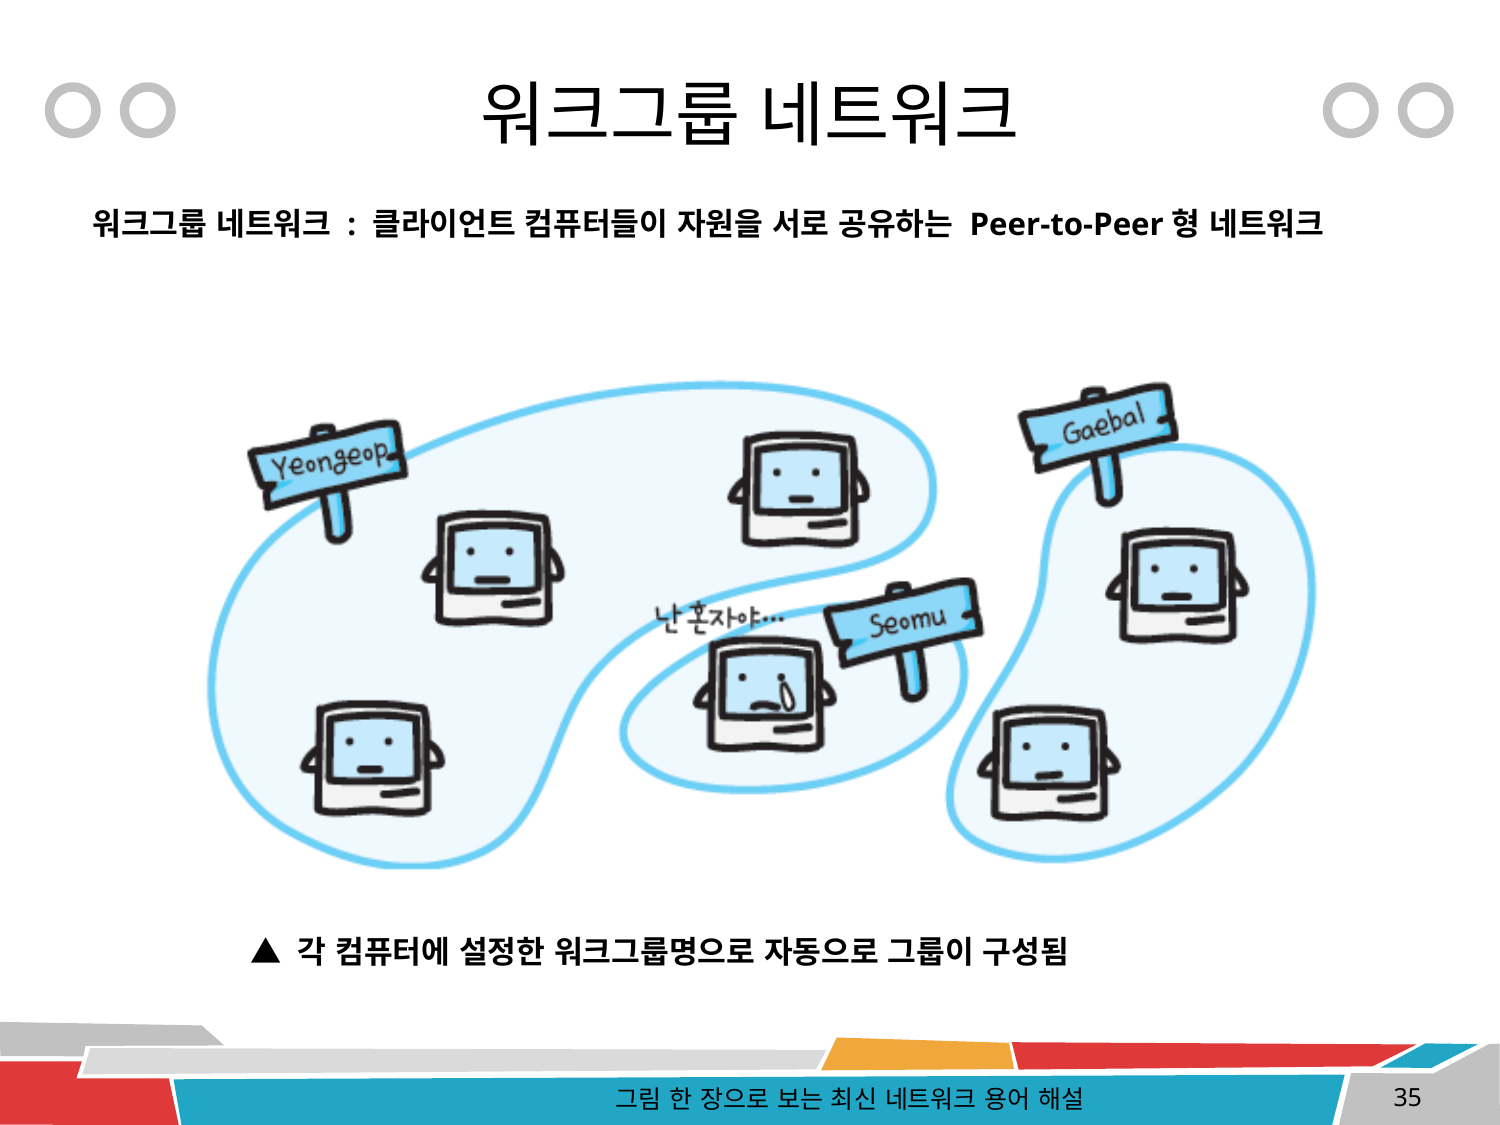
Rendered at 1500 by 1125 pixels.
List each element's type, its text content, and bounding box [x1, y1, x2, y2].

text_box ▲ 각 컴퓨터에 설정한 워크그룹명으로 자동으로 그룹이 구성됨 [235, 906, 1284, 978]
slide_number 35 [1361, 1080, 1437, 1118]
text_box 워크그룹 네트워크 : 클라이언트 컴퓨터들이 자원을 서로 공유하는 Peer-to-Peer형 네트워크 [77, 177, 1407, 249]
picture [196, 364, 1323, 884]
footer 그림 한 장으로 보는 최신 네트워크 용어 해설 [438, 1080, 1263, 1118]
title 워크그룹 네트워크 [175, 18, 1325, 177]
